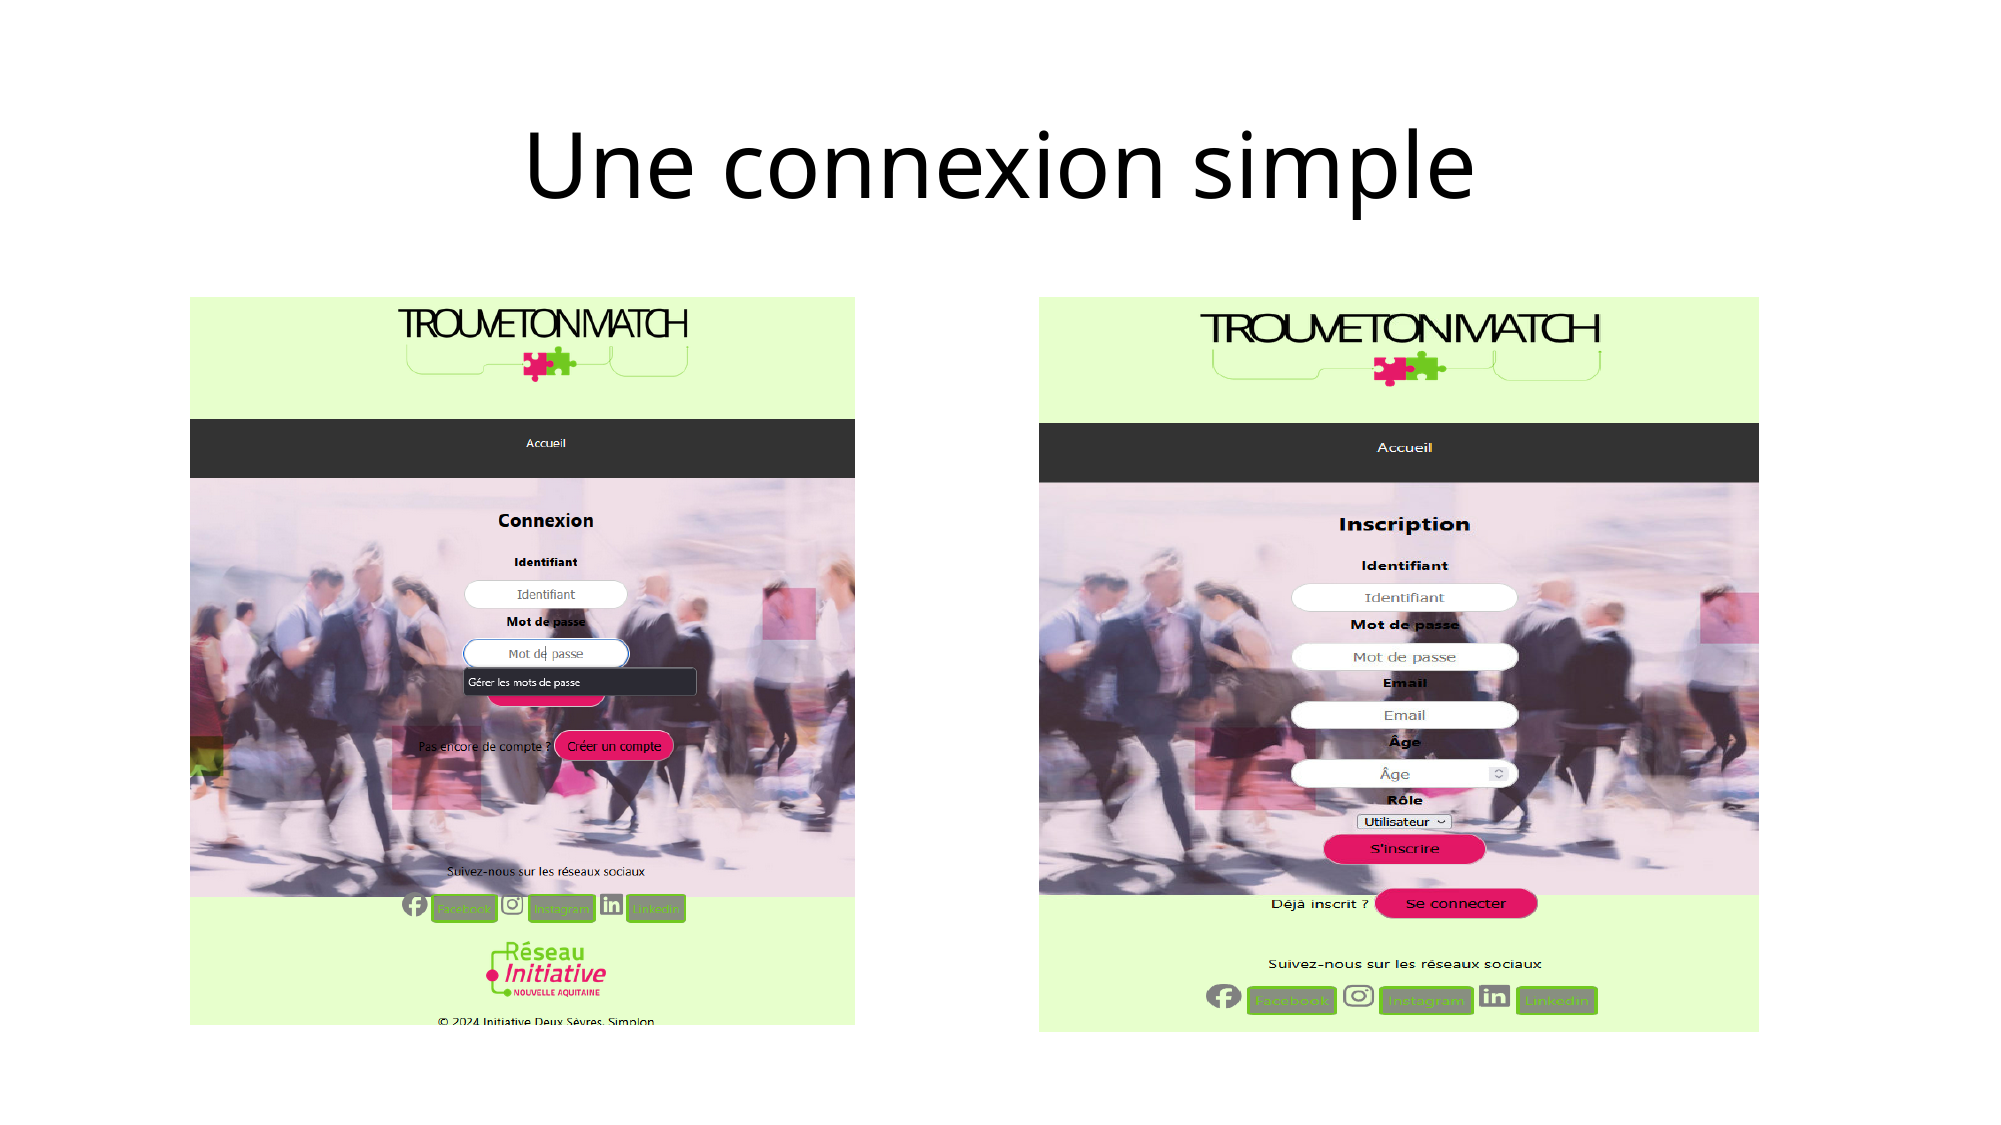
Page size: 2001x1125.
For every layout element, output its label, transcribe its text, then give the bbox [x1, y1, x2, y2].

title Une connexion simple [137, 59, 1863, 278]
picture [190, 297, 855, 1026]
picture [1038, 297, 1759, 1033]
